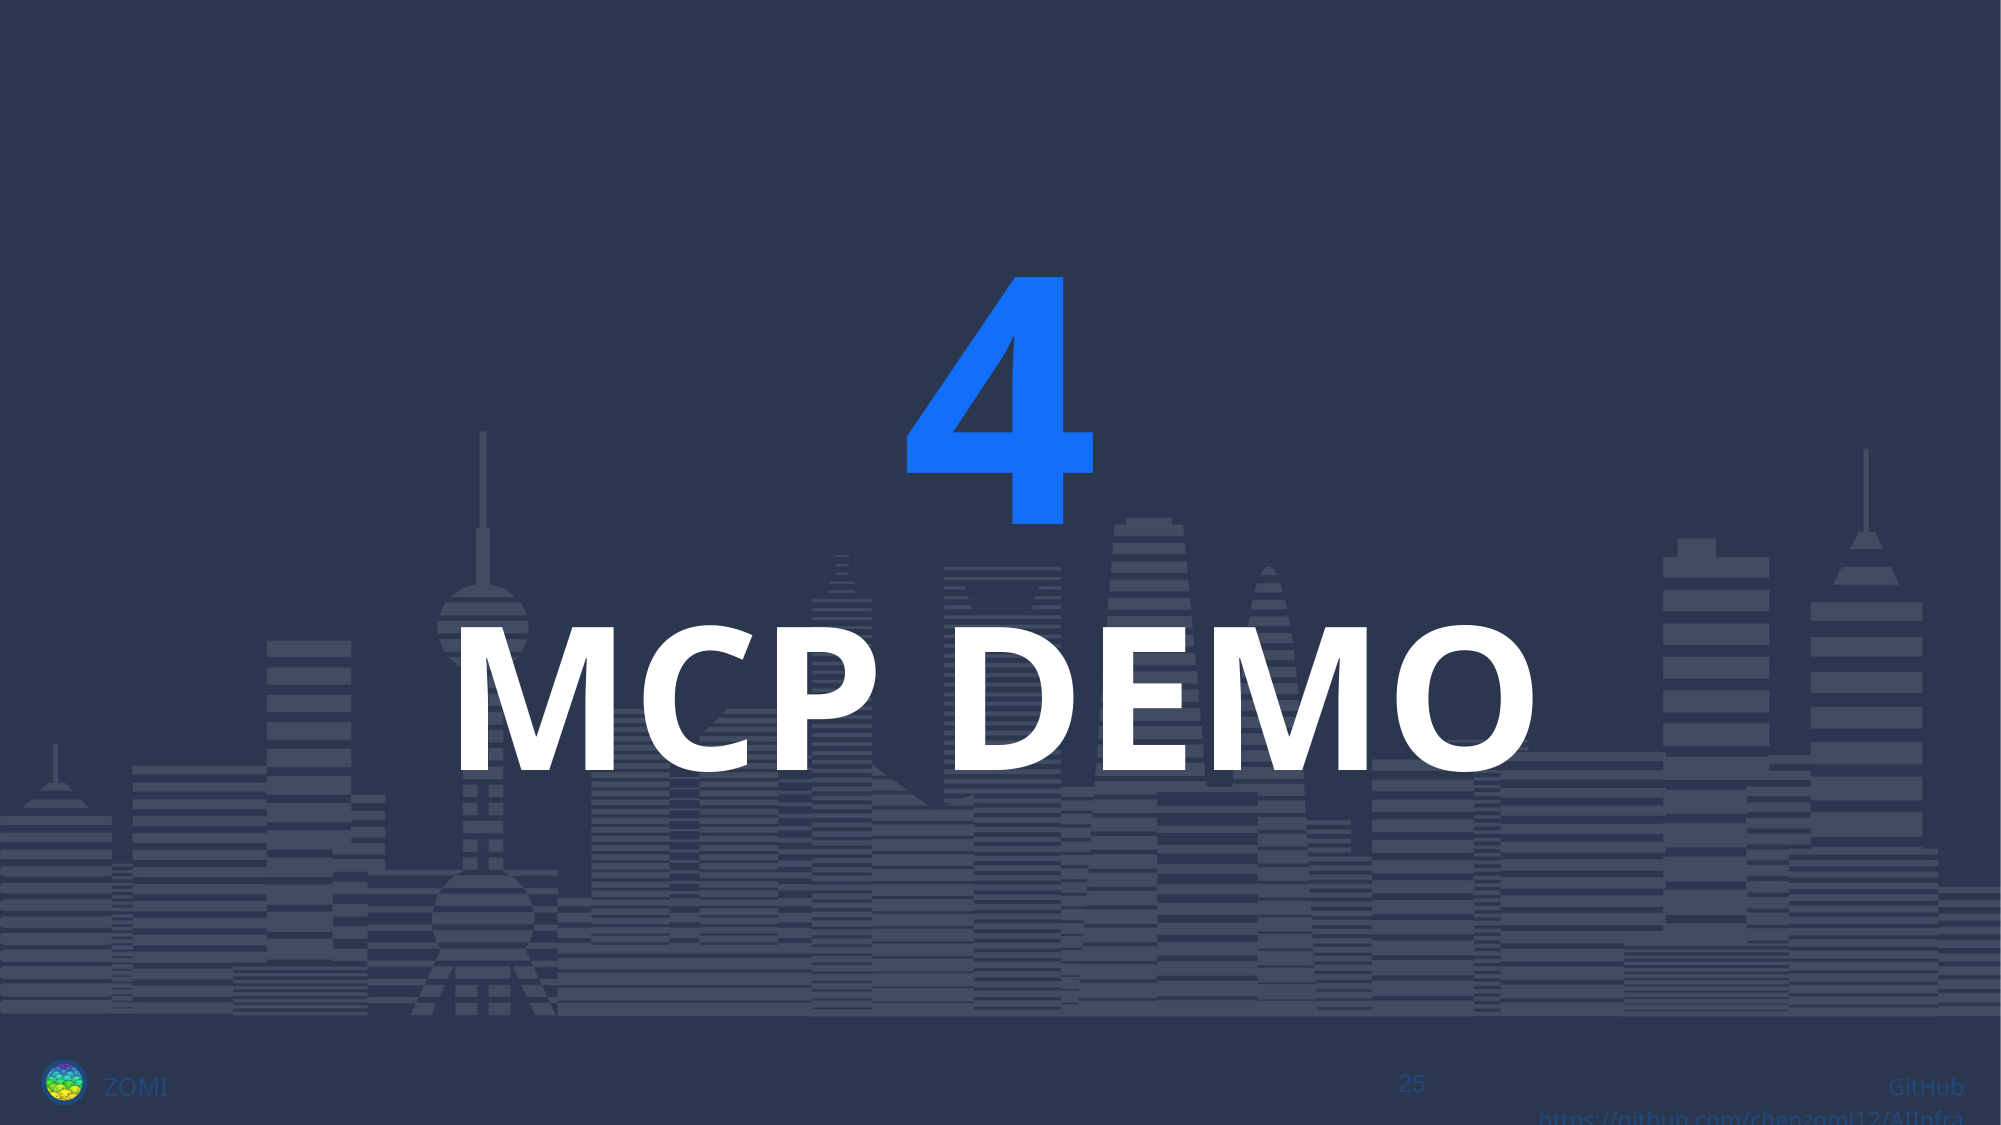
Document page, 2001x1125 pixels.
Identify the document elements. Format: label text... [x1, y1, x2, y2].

text_box 4 [886, 171, 1115, 394]
picture [1724, 1117, 1730, 1125]
picture [1831, 1117, 1837, 1125]
picture [1542, 1117, 1548, 1125]
picture [1923, 1117, 1929, 1125]
picture [1792, 1117, 1798, 1125]
picture [0, 0, 2001, 1125]
picture [1650, 1117, 1656, 1125]
picture [1816, 1117, 1824, 1125]
list MCP DEMO [79, 394, 1910, 986]
picture [1709, 1117, 1717, 1125]
picture [1765, 1117, 1771, 1125]
picture [1620, 1117, 1627, 1125]
picture [1678, 1117, 1685, 1125]
picture [1573, 1117, 1580, 1125]
